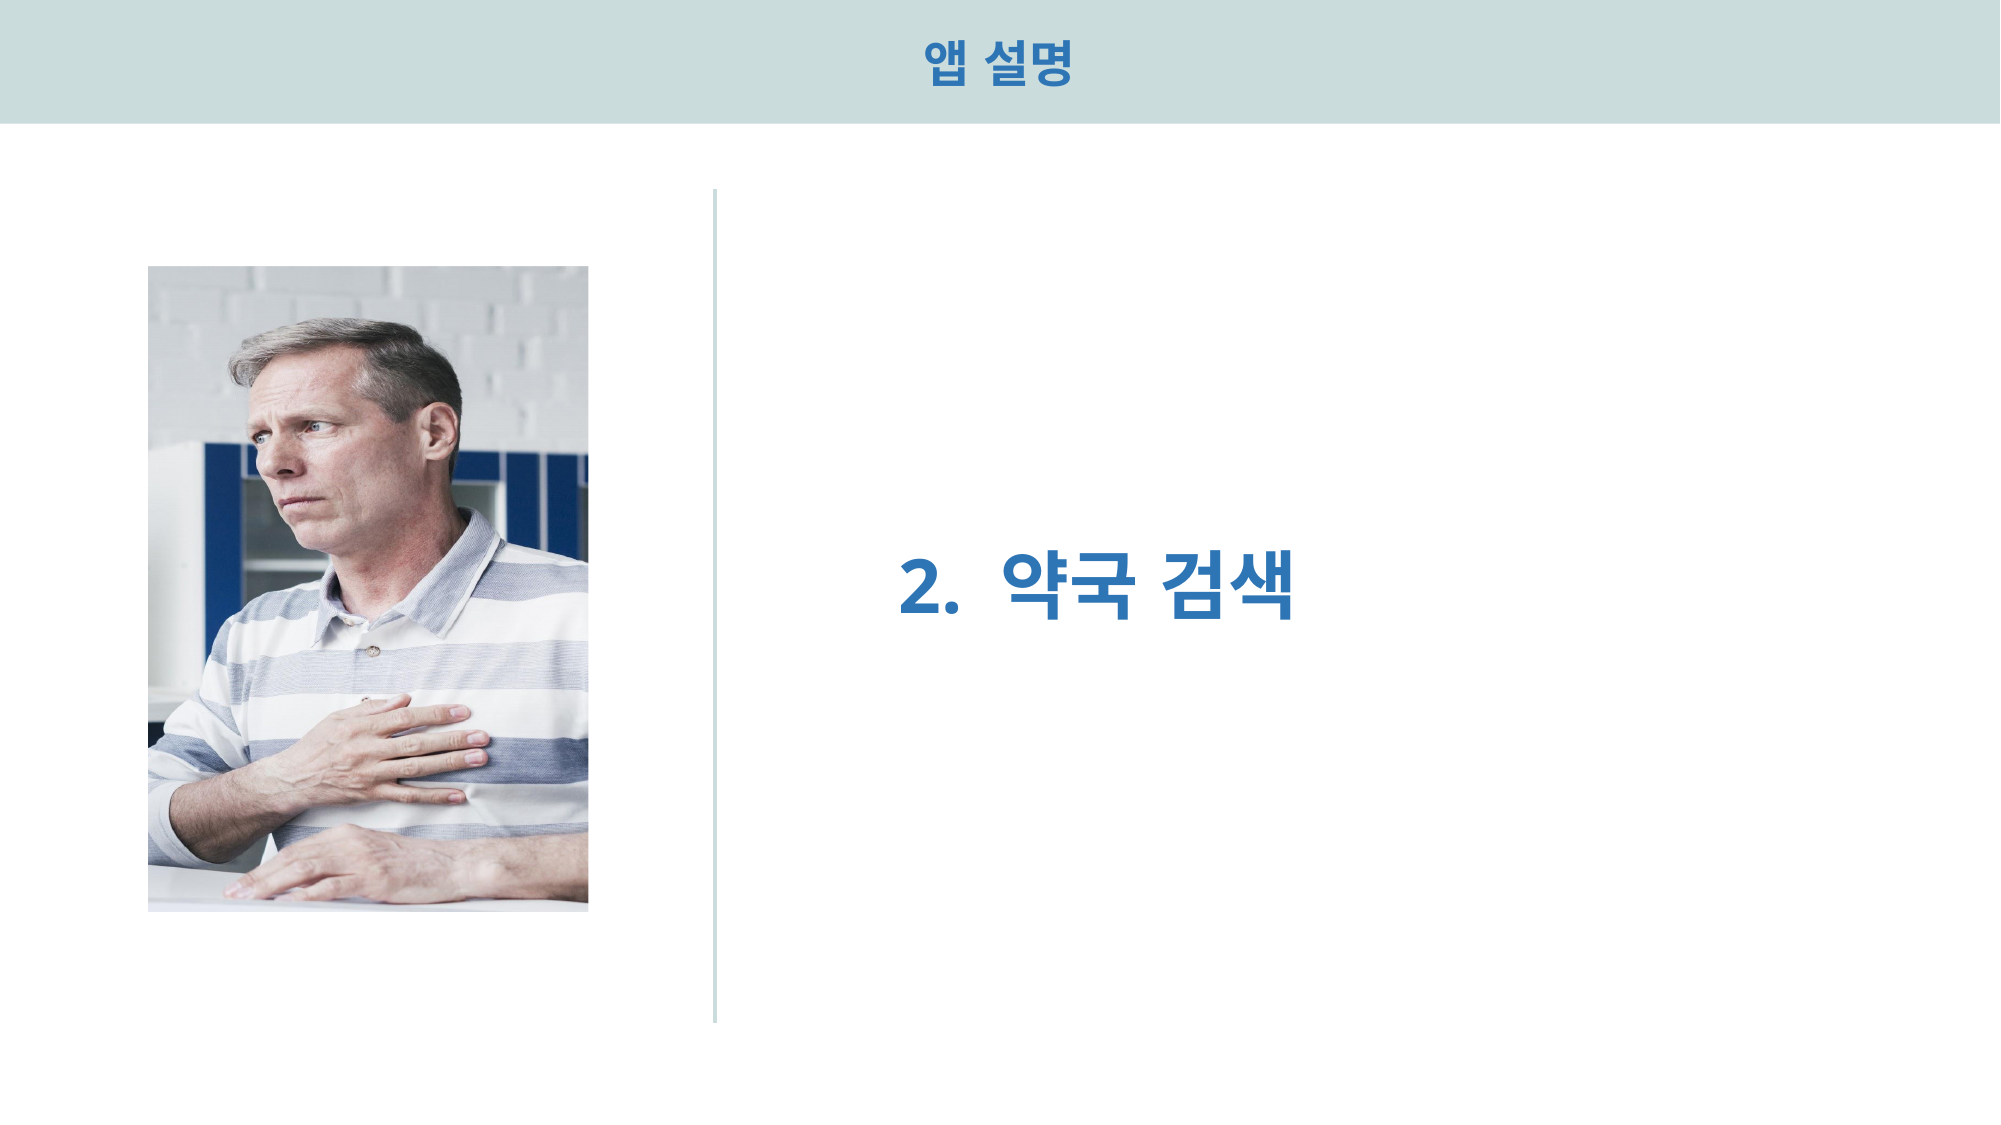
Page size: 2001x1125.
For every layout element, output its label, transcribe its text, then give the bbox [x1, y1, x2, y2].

text_box [0, 0, 2000, 125]
text_box 앱 설명 [841, 38, 1159, 95]
picture [148, 266, 589, 912]
text_box 2. 약국 검색 [878, 330, 1837, 848]
